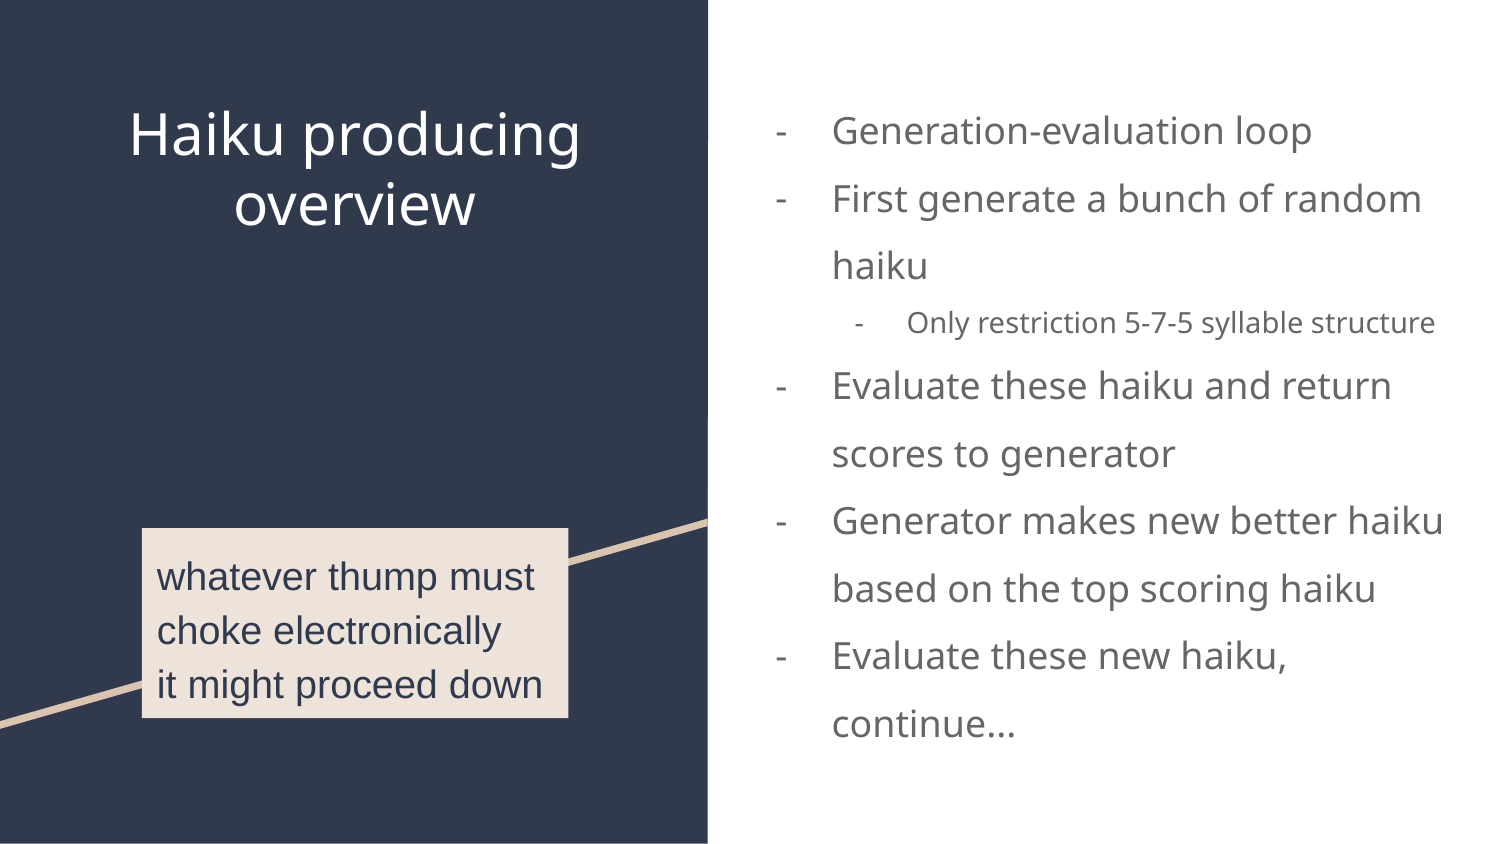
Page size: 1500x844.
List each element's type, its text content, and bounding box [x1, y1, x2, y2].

text_box whatever thump must choke electronically it might proceed down [141, 528, 569, 719]
list Generation-evaluation loop First generate a bunch of random haiku Only restriction 5-7-5 syllable structure Evaluate these haiku and return scores to generator Generator makes new better haiku based on the top scoring haiku Evaluate these new haiku, continue... [741, 69, 1469, 742]
title Haiku producing overview [51, 82, 660, 494]
